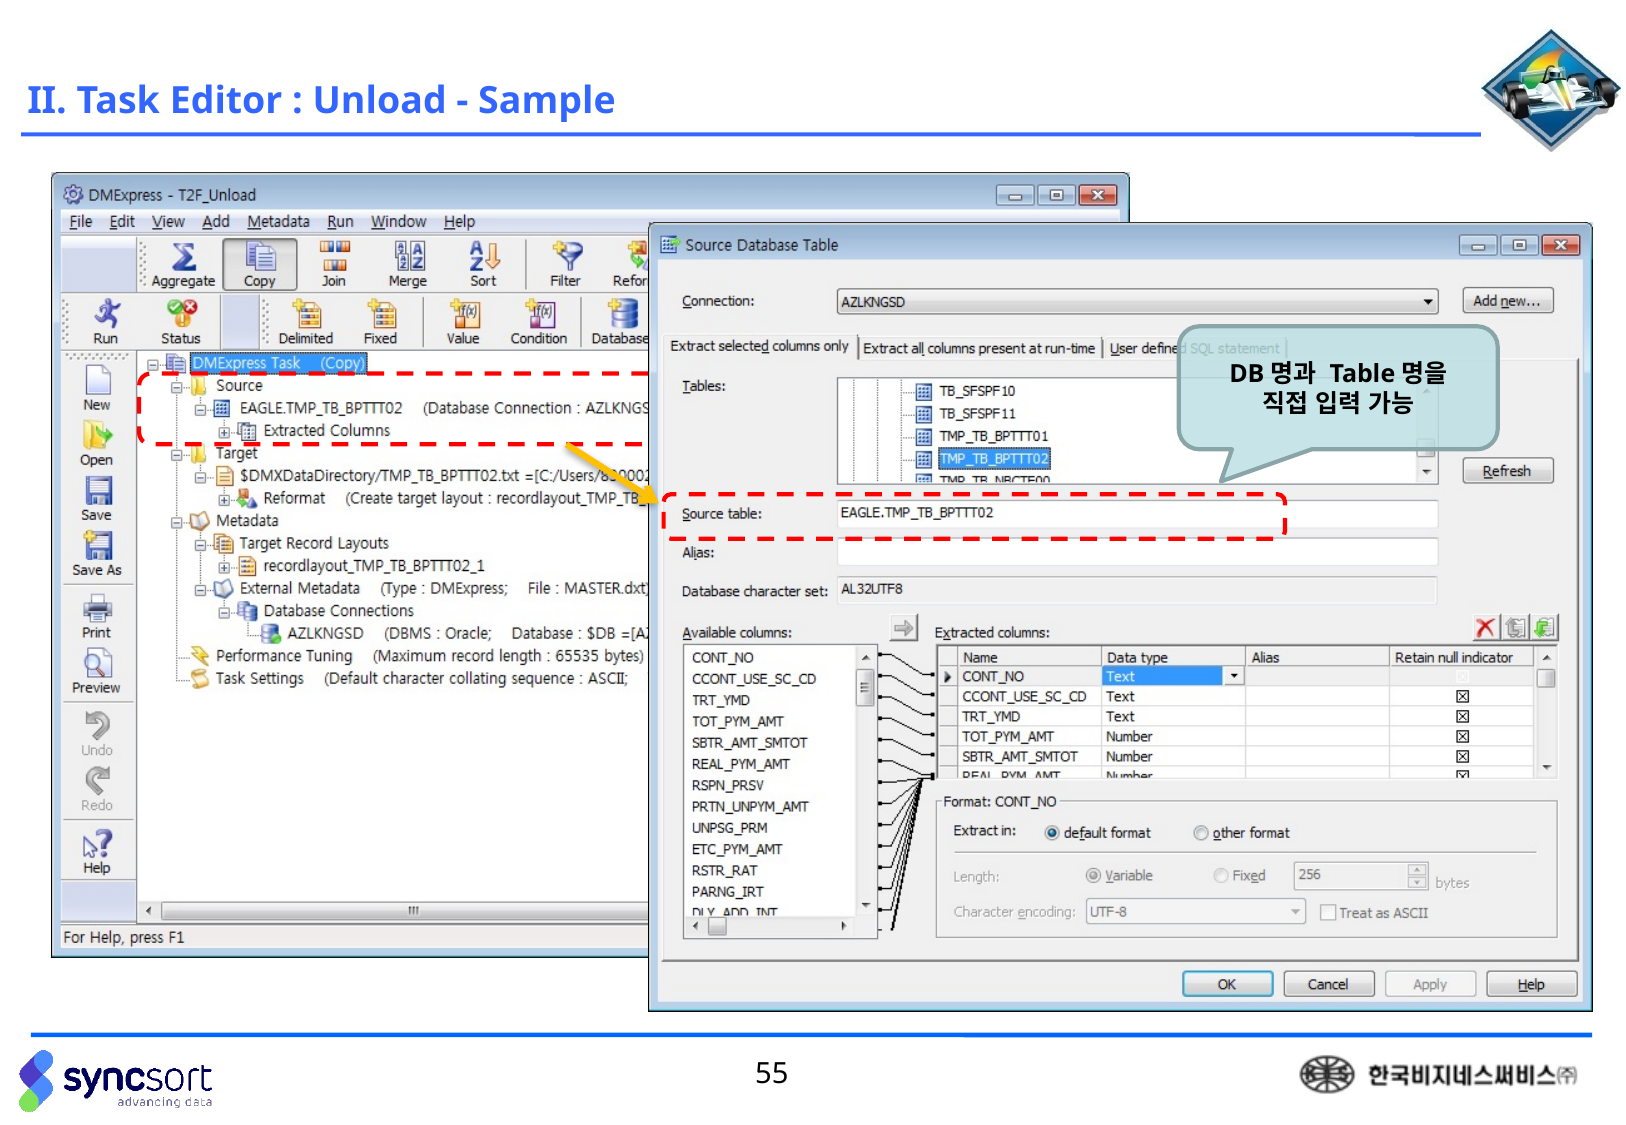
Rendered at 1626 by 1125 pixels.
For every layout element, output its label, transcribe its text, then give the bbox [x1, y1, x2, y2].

picture [19, 1050, 212, 1112]
picture [1281, 1046, 1593, 1105]
text_box II. Task Editor : Unload - Sample [12, 73, 1394, 124]
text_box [566, 444, 660, 504]
picture [51, 172, 1593, 1012]
picture [1481, 29, 1621, 153]
